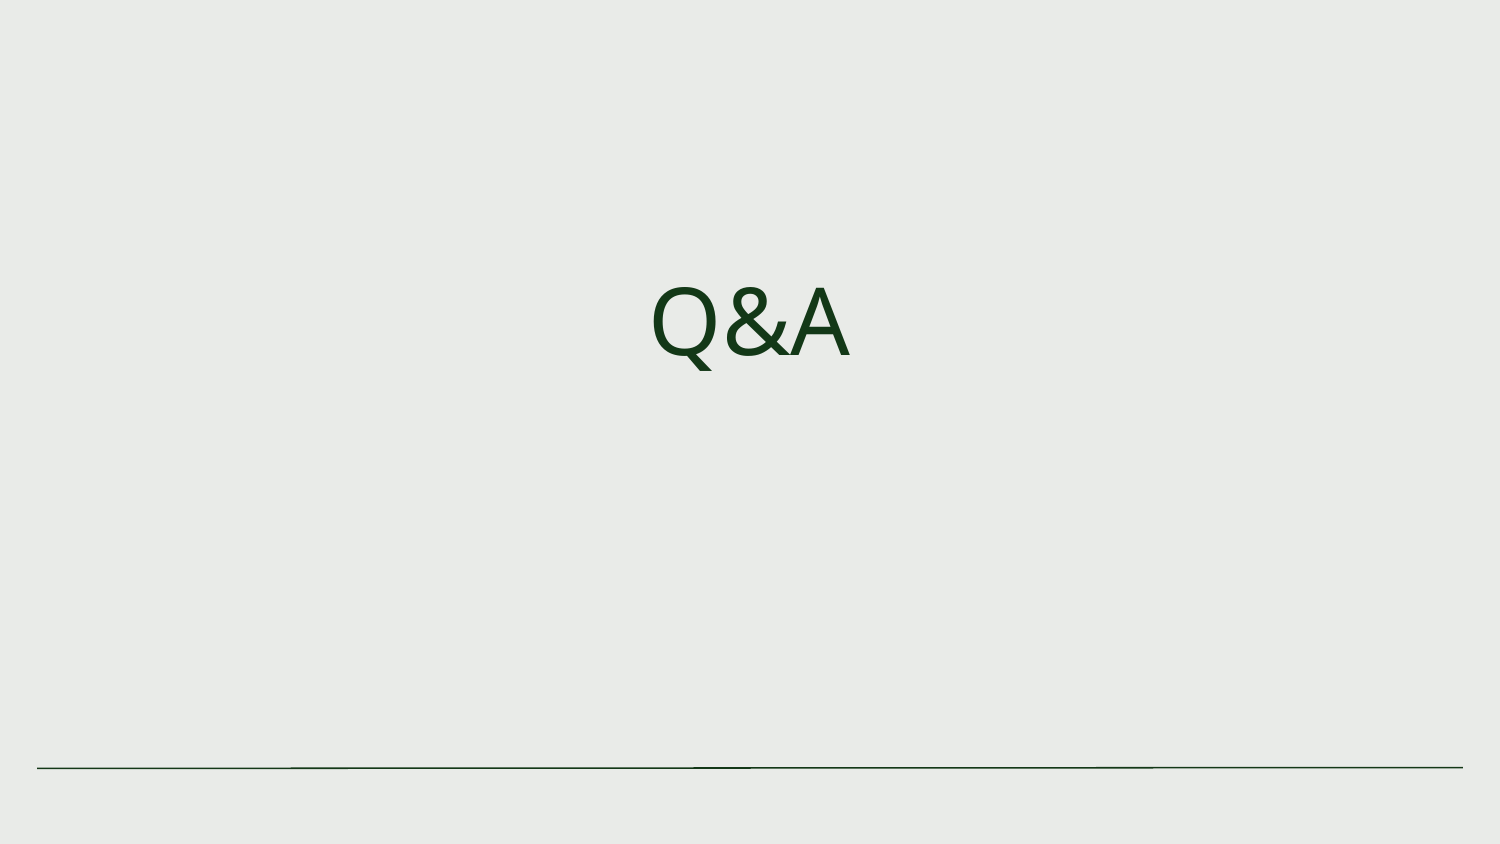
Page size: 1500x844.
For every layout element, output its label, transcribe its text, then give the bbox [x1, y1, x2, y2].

title Q&A [458, 262, 1042, 373]
